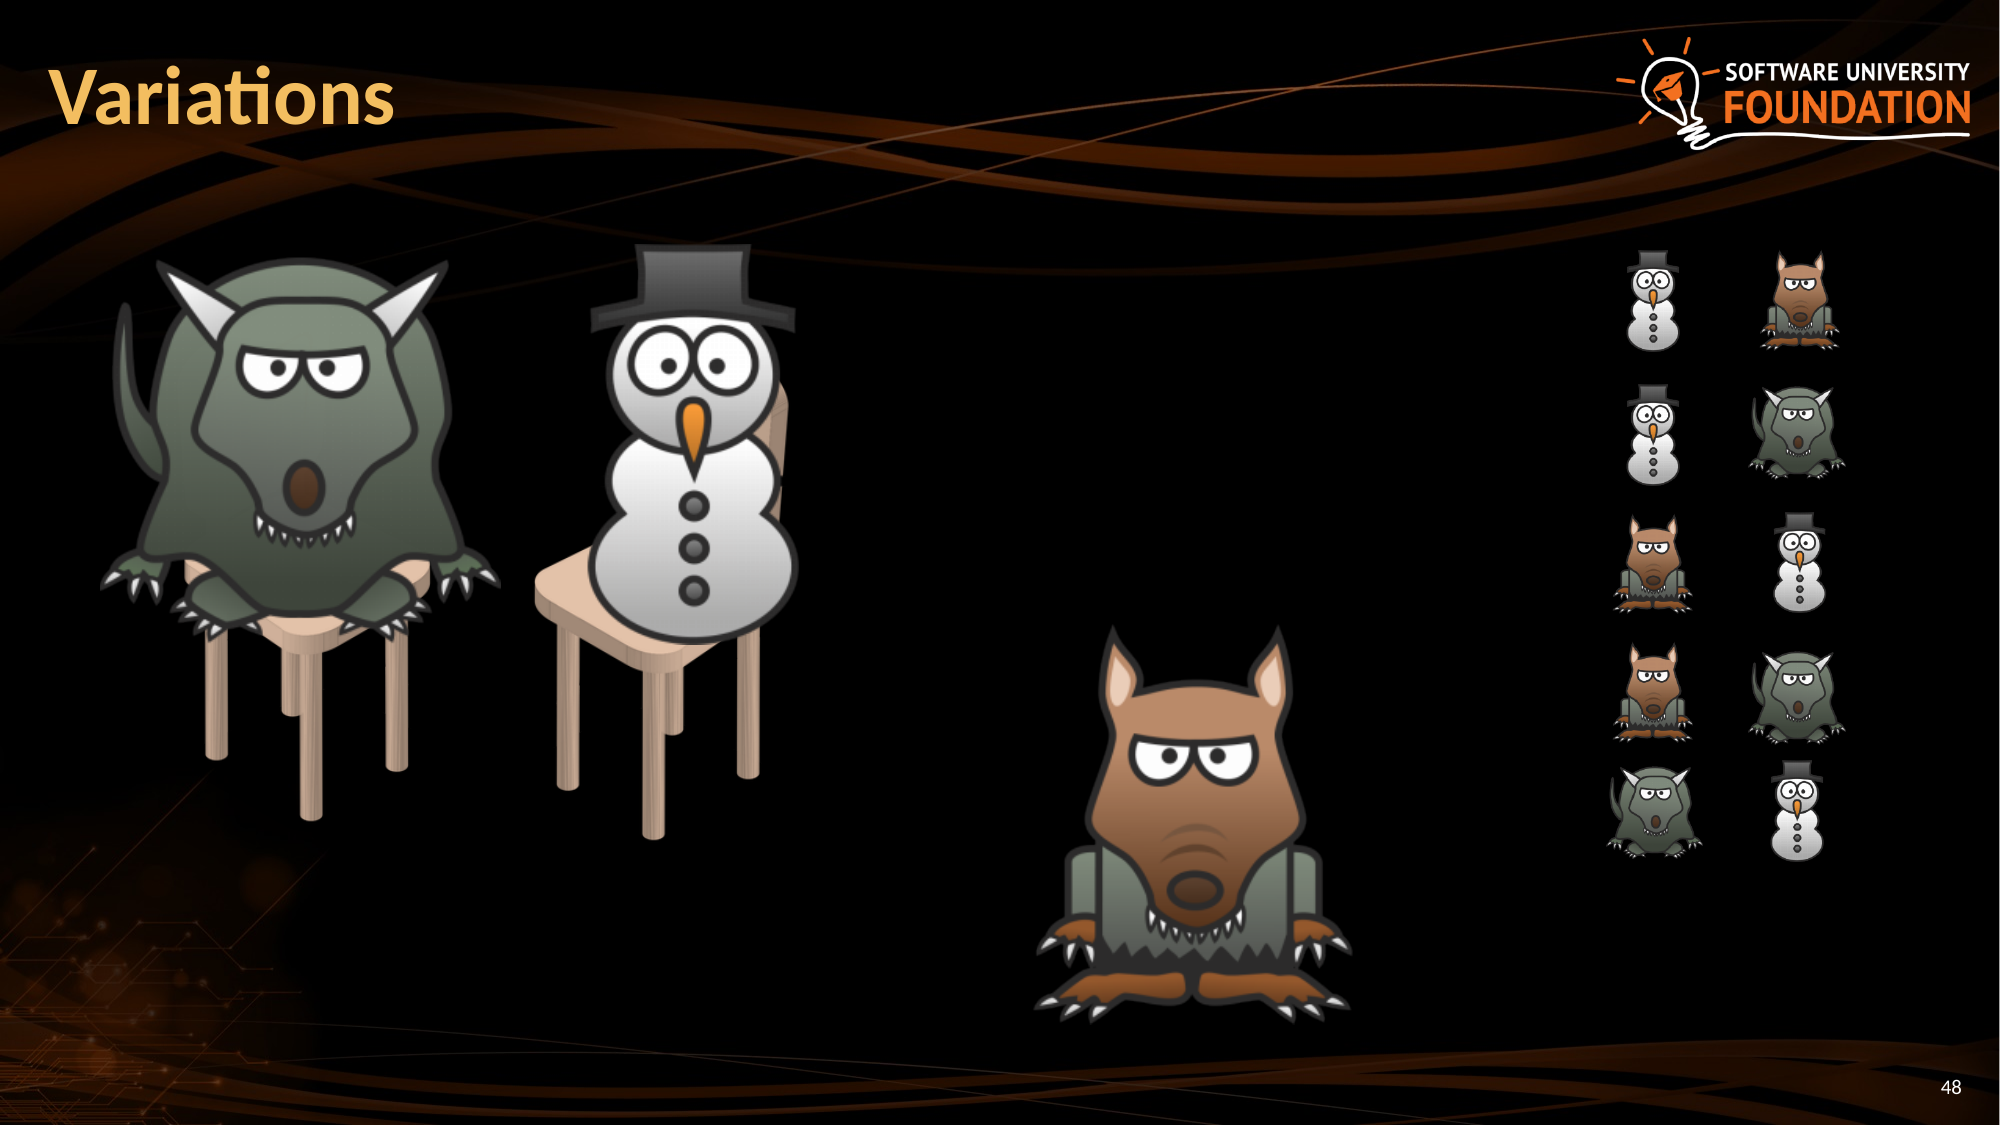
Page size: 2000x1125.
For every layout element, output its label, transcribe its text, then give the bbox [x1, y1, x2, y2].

picture [0, 0, 2000, 1125]
title Variations [30, 6, 1602, 189]
slide_number 48 [1897, 1070, 1968, 1103]
